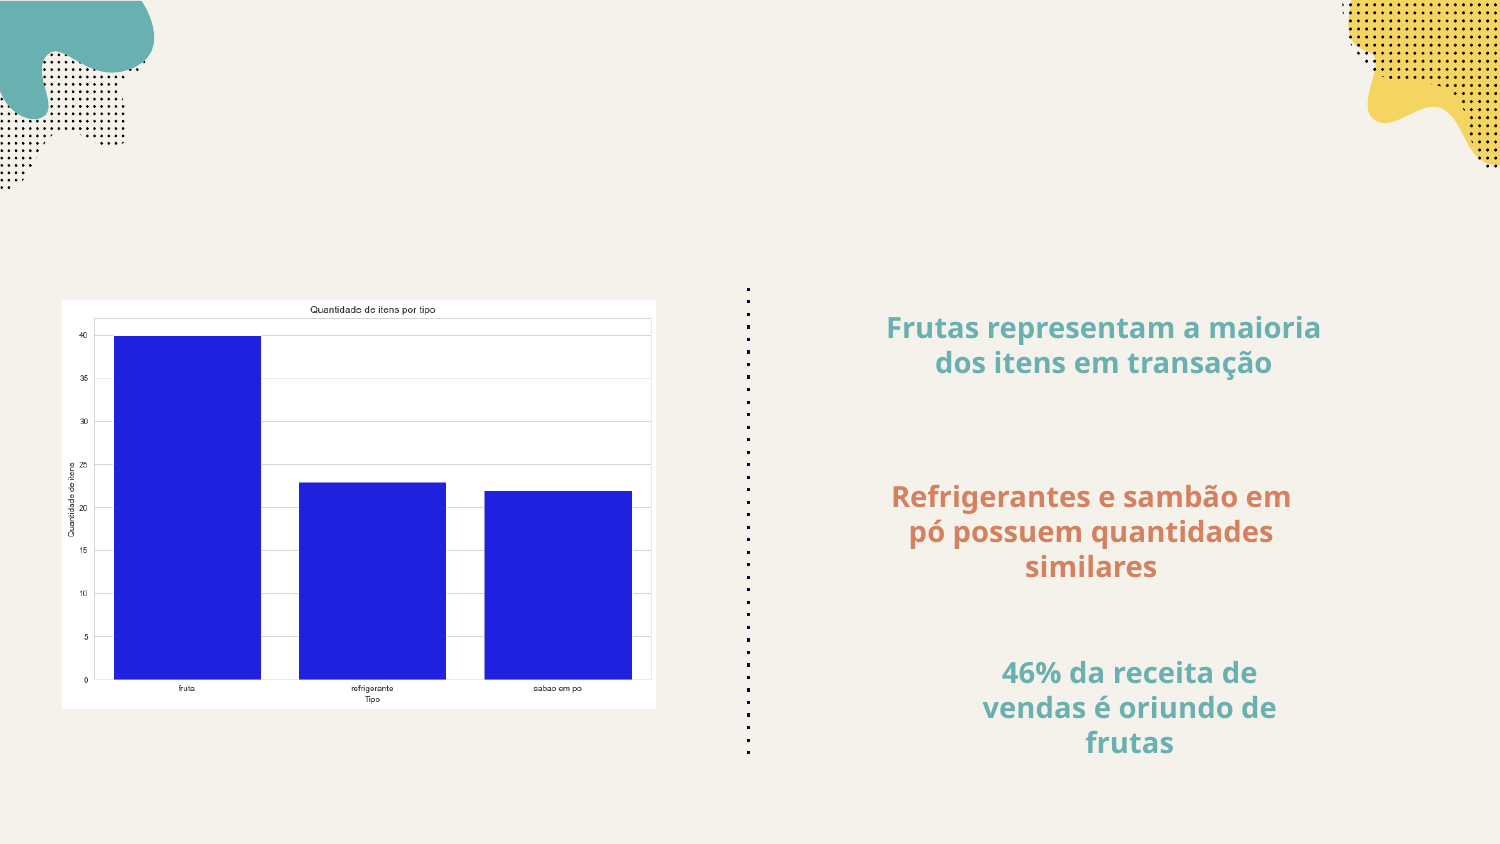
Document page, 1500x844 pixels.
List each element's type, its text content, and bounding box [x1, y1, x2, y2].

text_box 46% da receita de vendas é oriundo de frutas [933, 639, 1327, 722]
text_box Refrigerantes e sambão em pó possuem quantidades similares [862, 463, 1321, 546]
picture [62, 300, 657, 709]
text_box Frutas representam a maioria dos itens em transação [862, 294, 1346, 377]
